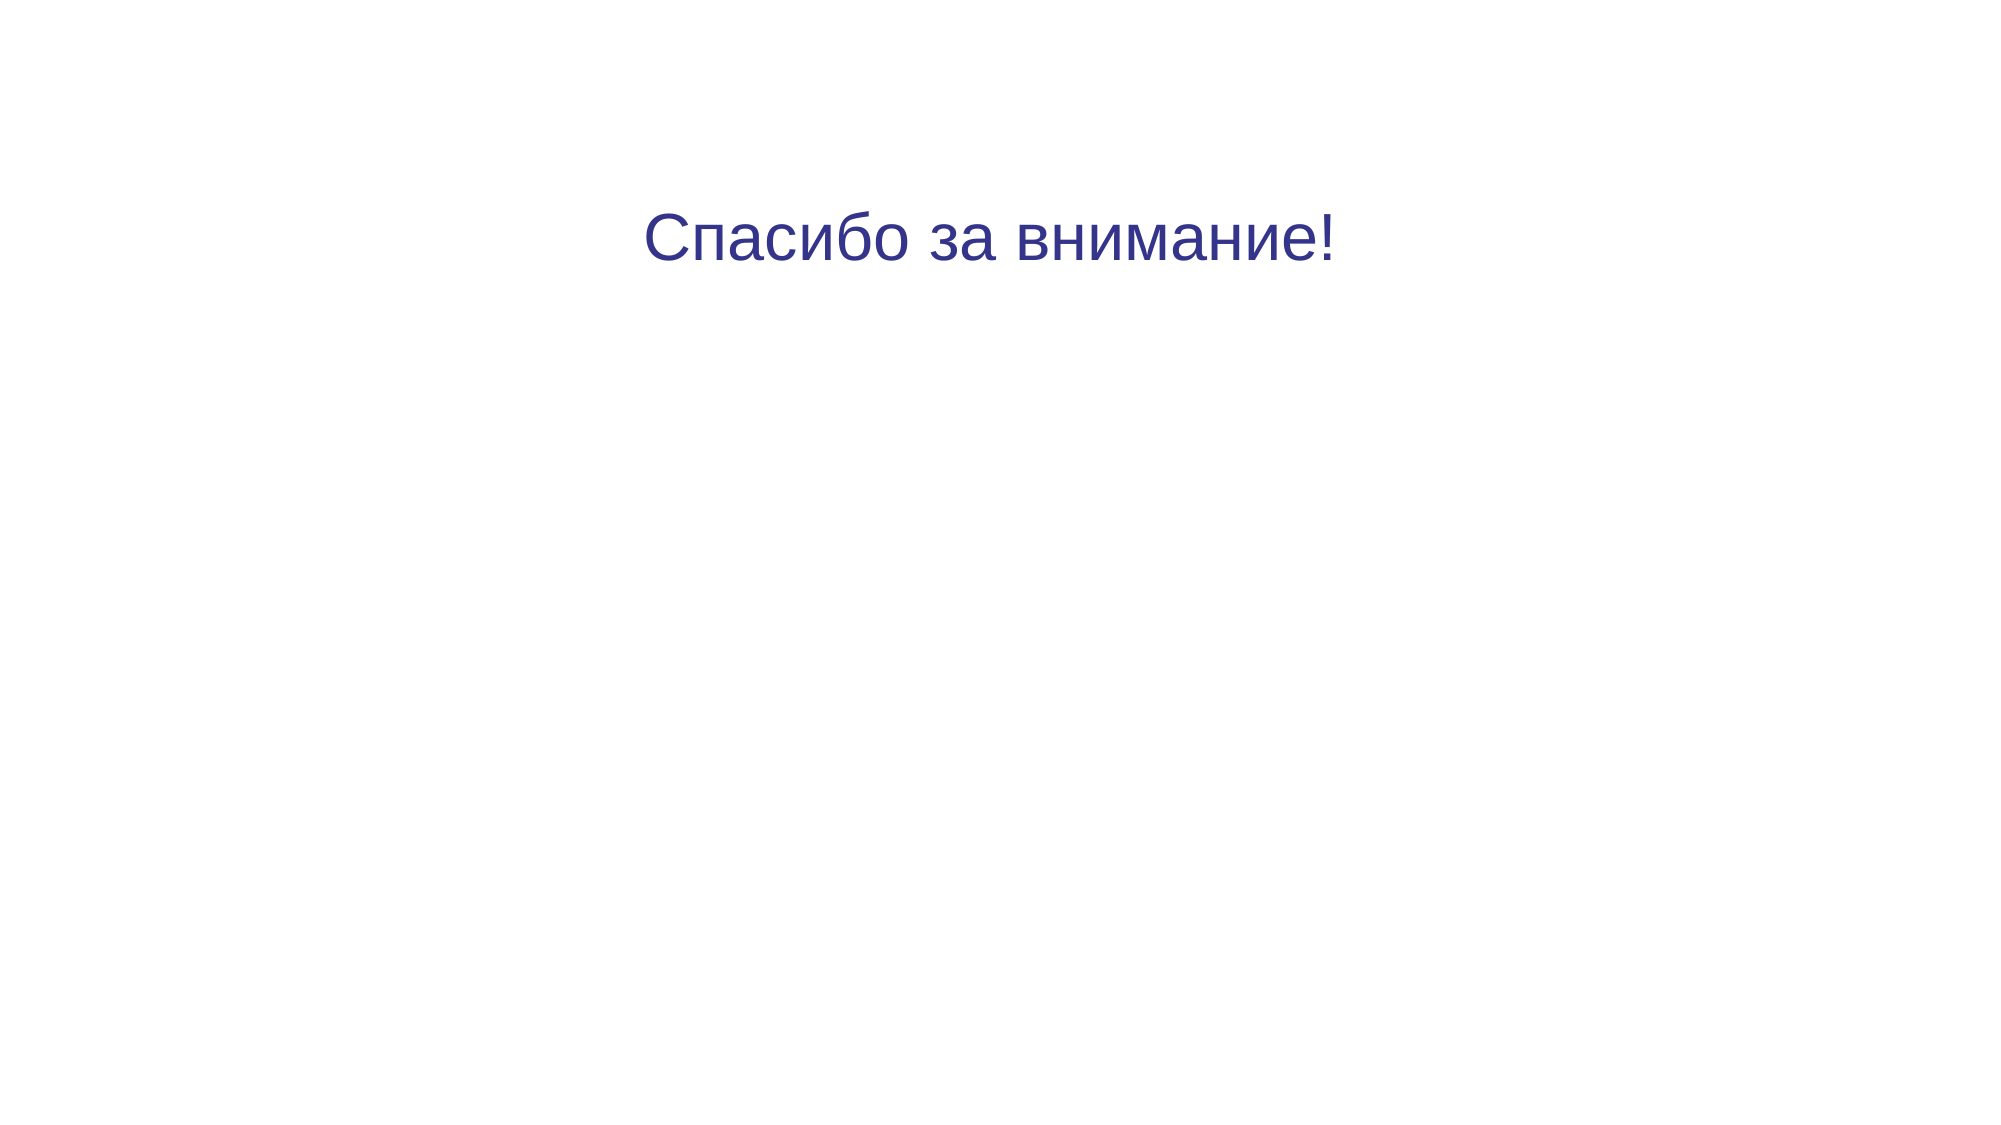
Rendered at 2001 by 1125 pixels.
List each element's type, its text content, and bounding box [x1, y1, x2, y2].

text_box Спасибо за внимание! [628, 175, 1360, 496]
